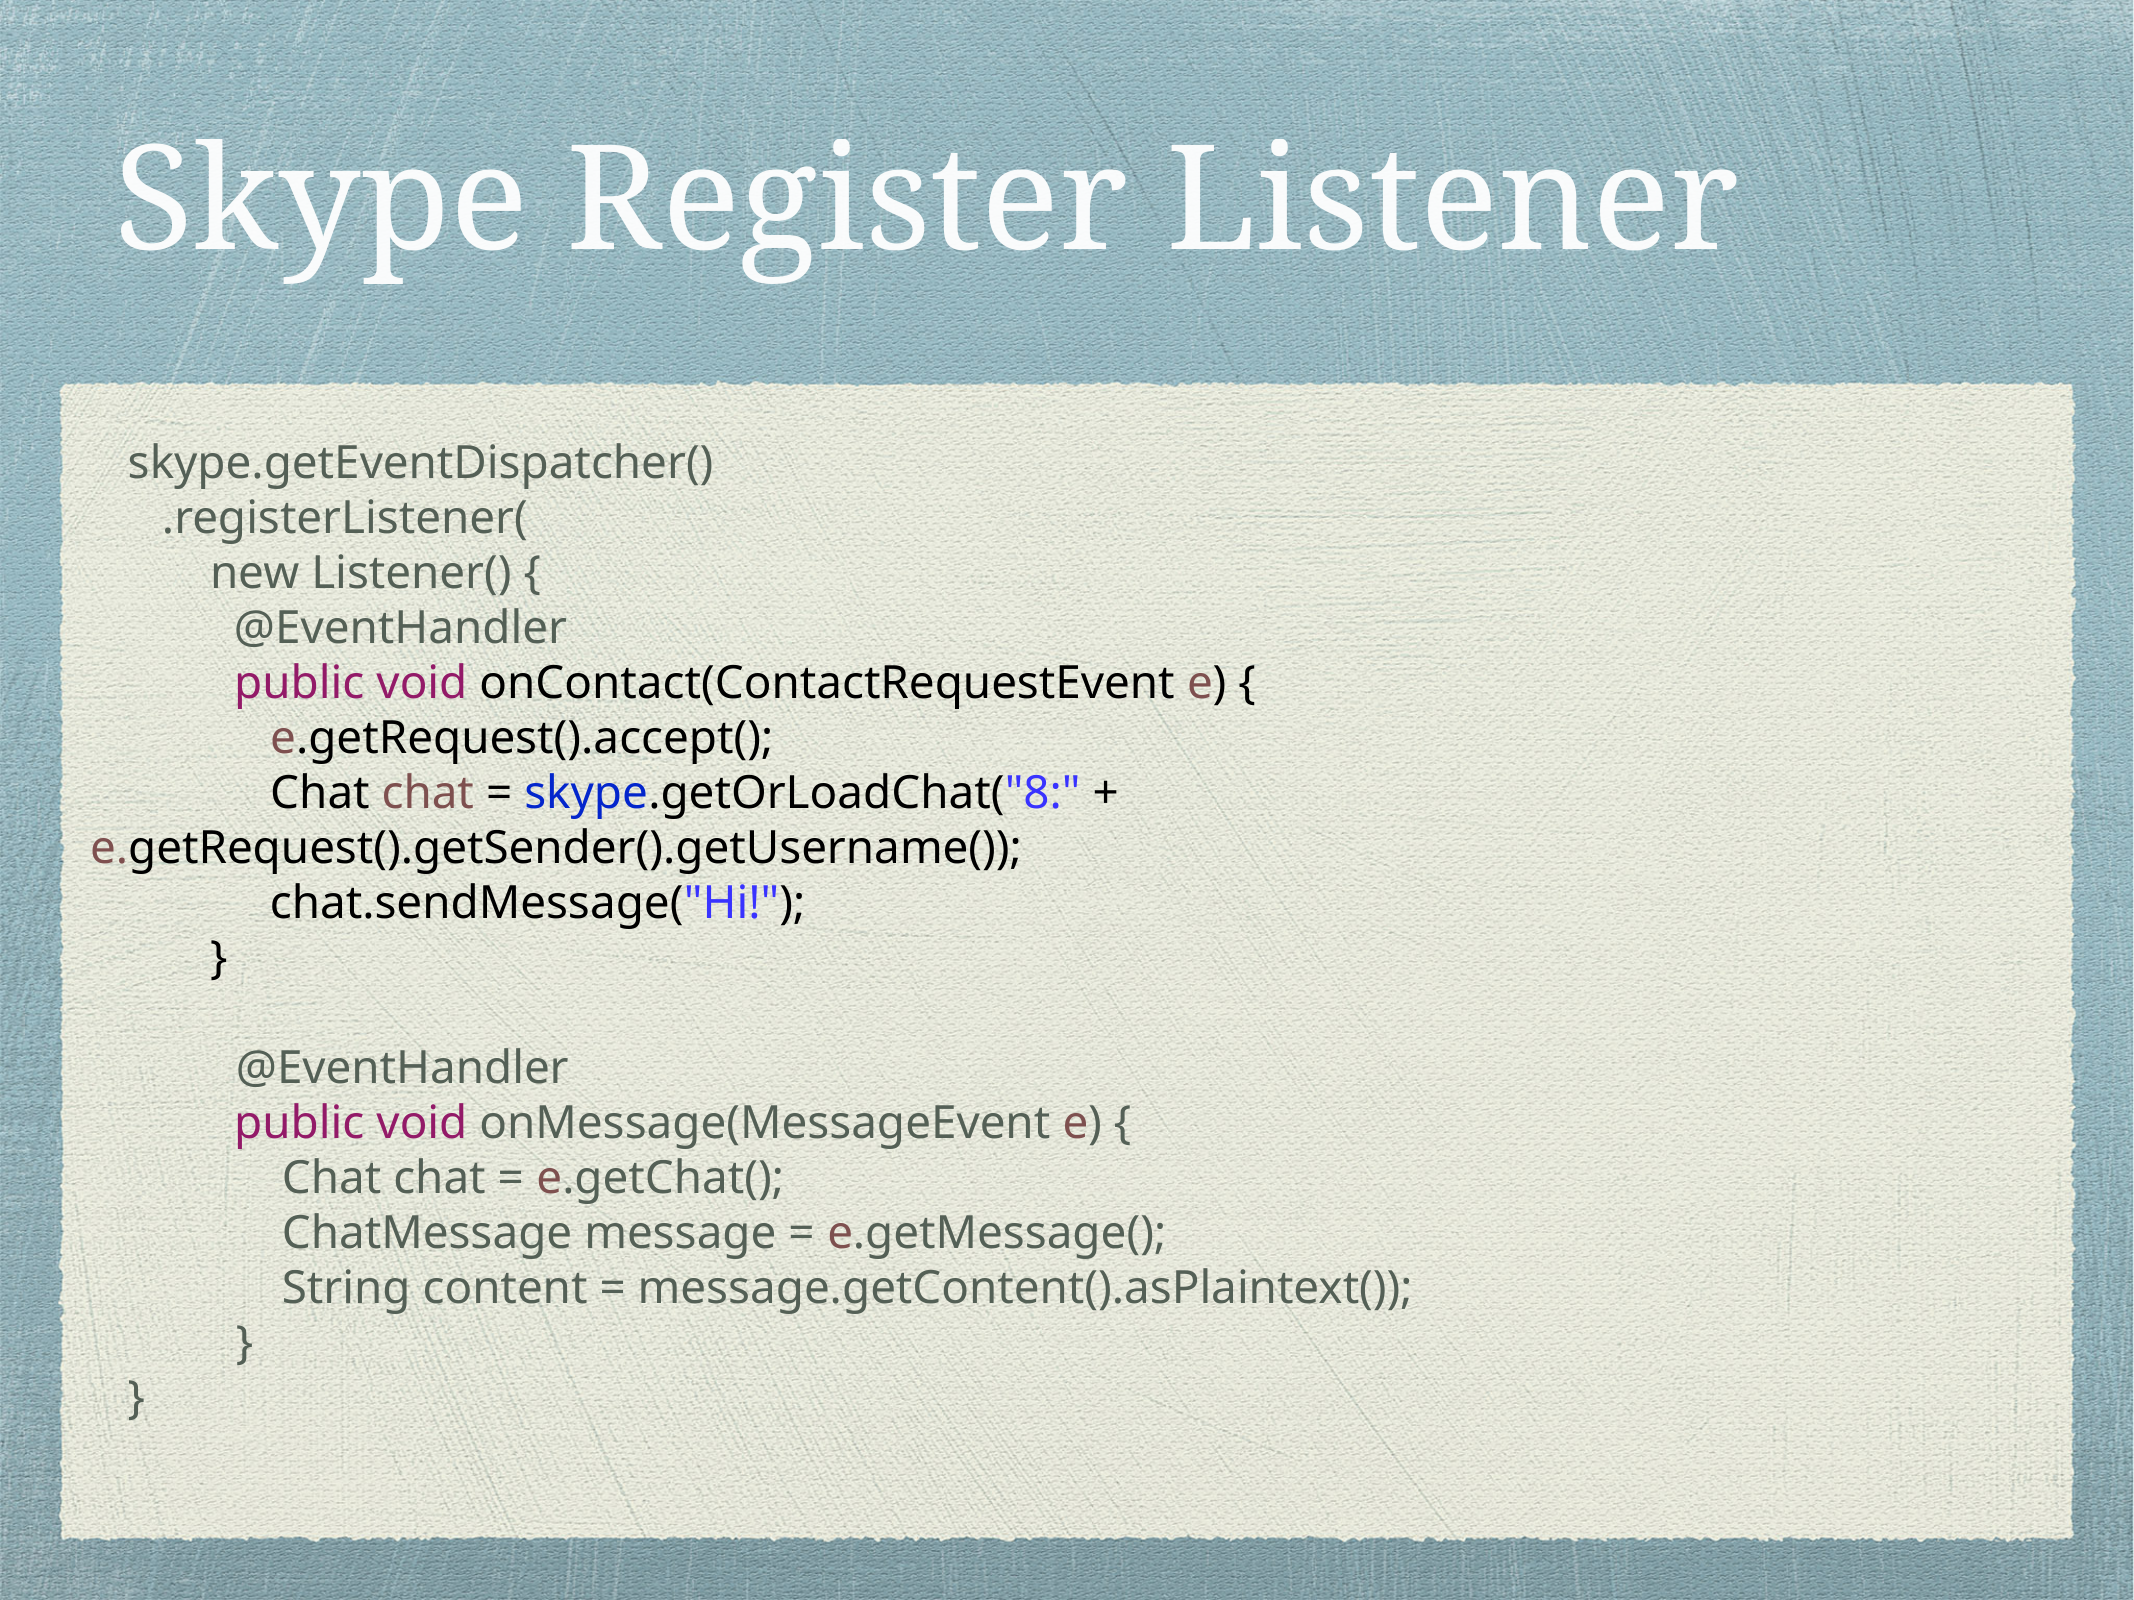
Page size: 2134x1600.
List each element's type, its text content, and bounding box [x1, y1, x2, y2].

text_box skype.getEventDispatcher() .registerListener( new Listener() { @EventHandler public void onContact(ContactRequestEvent e) { e.getRequest().accept(); Chat chat = skype.getOrLoadChat("8:" + e.getRequest().getSender().getUsername()); chat.sendMessage("Hi!"); } @EventHandler public void onMessage(MessageEvent e) { Chat chat = e.getChat(); ChatMessage message = e.getMessage(); String content = message.getContent().asPlaintext()); } } [81, 424, 2003, 1487]
title Skype Register Listener [105, 24, 2028, 359]
picture [0, 0, 2134, 1600]
